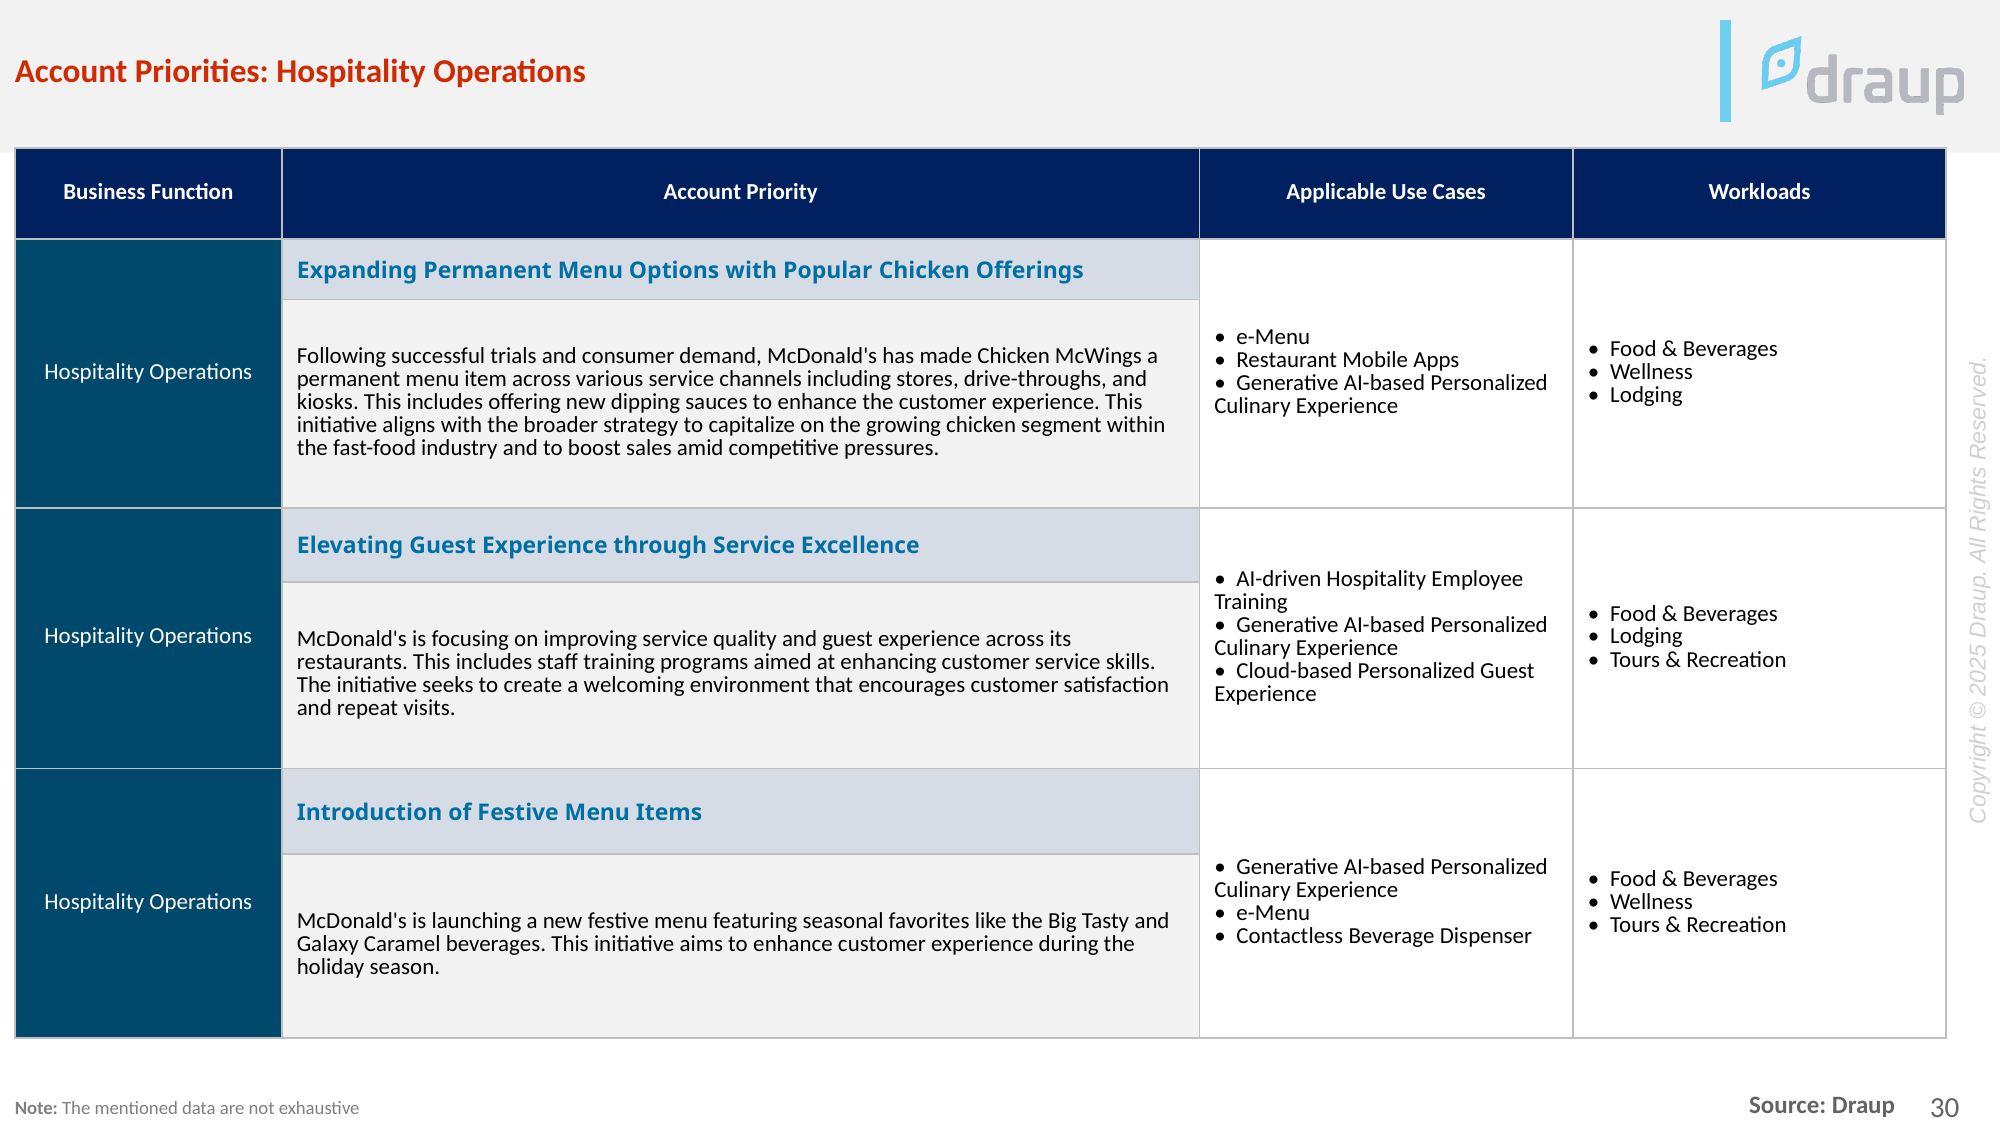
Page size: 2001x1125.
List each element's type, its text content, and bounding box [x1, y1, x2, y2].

table_cell • Food & Beverages • Lodging • Tours & Recreation [1574, 509, 1945, 768]
table_cell Elevating Guest Experience through Service Excellence [283, 509, 1199, 581]
table_header Workloads [1574, 149, 1945, 238]
table_cell • e-Menu • Restaurant Mobile Apps • Generative AI-based Personalized Culinary Experience [1200, 240, 1572, 507]
table_cell Hospitality Operations [16, 509, 281, 768]
table_cell • Food & Beverages • Wellness • Tours & Recreation [1574, 769, 1945, 1037]
table_cell Expanding Permanent Menu Options with Popular Chicken Offerings [283, 240, 1199, 299]
text_box Note: The mentioned data are not exhaustive [0, 1088, 1080, 1125]
table_cell McDonald's is focusing on improving service quality and guest experience across its restaurants. This includes staff training programs aimed at enhancing customer service skills. The initiative seeks to create a welcoming environment that encourages customer satisfaction and repeat visits. [283, 583, 1199, 768]
table_cell Introduction of Festive Menu Items [283, 769, 1199, 853]
table_cell Hospitality Operations [16, 769, 281, 1037]
table_cell Following successful trials and consumer demand, McDonald's has made Chicken McWings a permanent menu item across various service channels including stores, drive-throughs, and kiosks. This includes offering new dipping sauces to enhance the customer experience. This initiative aligns with the broader strategy to capitalize on the growing chicken segment within the fast-food industry and to boost sales amid competitive pressures. [283, 300, 1199, 507]
table_header Business Function [16, 149, 281, 238]
table_header Account Priority [283, 149, 1199, 238]
table_cell McDonald's is launching a new festive menu featuring seasonal favorites like the Big Tasty and Galaxy Caramel beverages. This initiative aims to enhance customer experience during the holiday season. [283, 855, 1199, 1037]
text_box Account Priorities: Hospitality Operations [0, 3, 1701, 144]
table_header Applicable Use Cases [1200, 149, 1572, 238]
table_cell • Generative AI-based Personalized Culinary Experience • e-Menu • Contactless Beverage Dispenser [1200, 769, 1572, 1037]
table_cell Hospitality Operations [16, 240, 281, 507]
table_cell • AI-driven Hospitality Employee Training • Generative AI-based Personalized Culinary Experience • Cloud-based Personalized Guest Experience [1200, 509, 1572, 768]
table_cell • Food & Beverages • Wellness • Lodging [1574, 240, 1945, 507]
